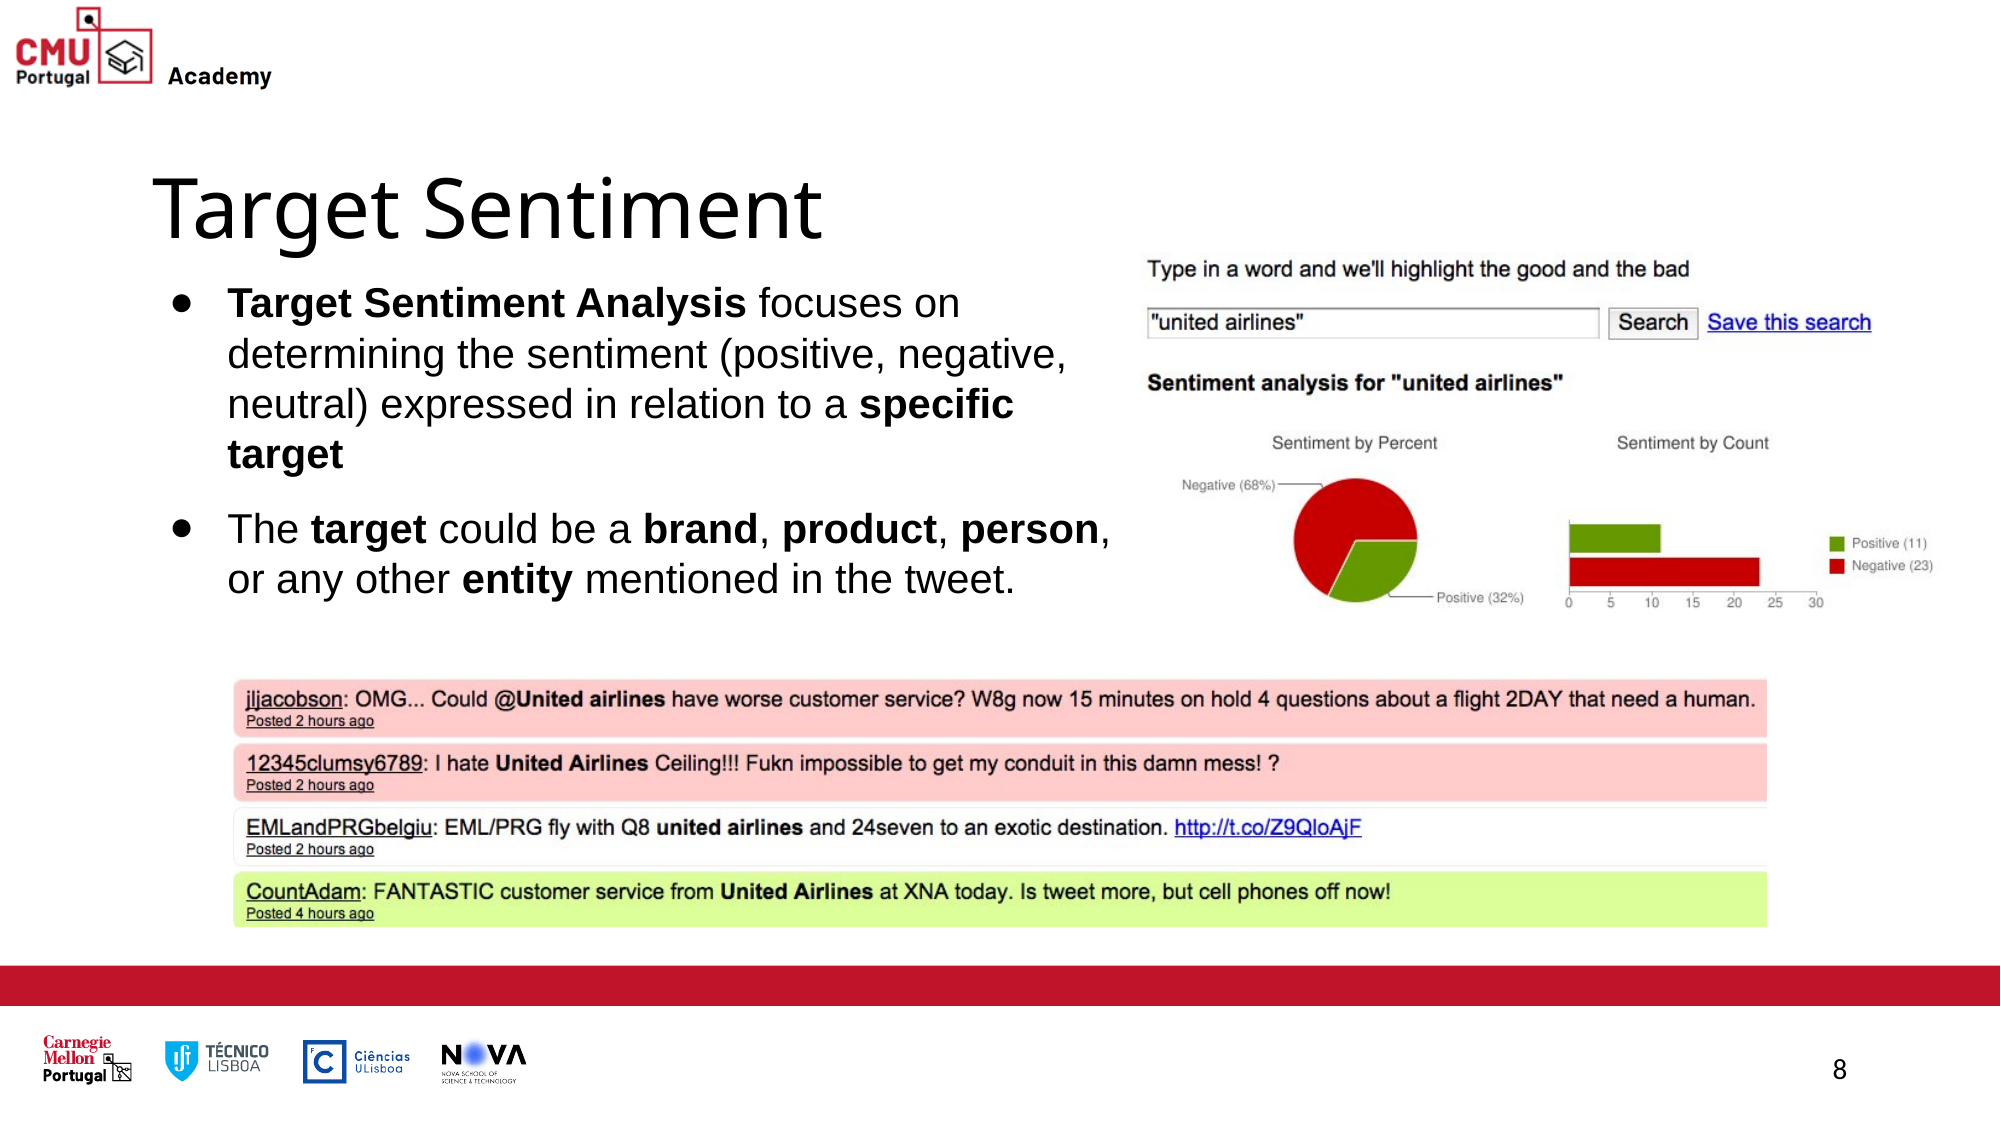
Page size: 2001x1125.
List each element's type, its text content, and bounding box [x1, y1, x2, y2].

text_box [67, 159, 560, 652]
picture [1140, 252, 1941, 617]
slide_number ‹#› [1412, 1042, 1863, 1103]
picture [5, 3, 275, 92]
picture [233, 674, 1767, 928]
title Target Sentiment [137, 145, 1863, 261]
picture [0, 1011, 583, 1110]
text_box Target Sentiment Analysis focuses on determining the sentiment (positive, negative, neutral) expressed in relation to a specific target The target could be a brand, product, person, or any other entity mentioned in the tweet. [137, 261, 1135, 514]
